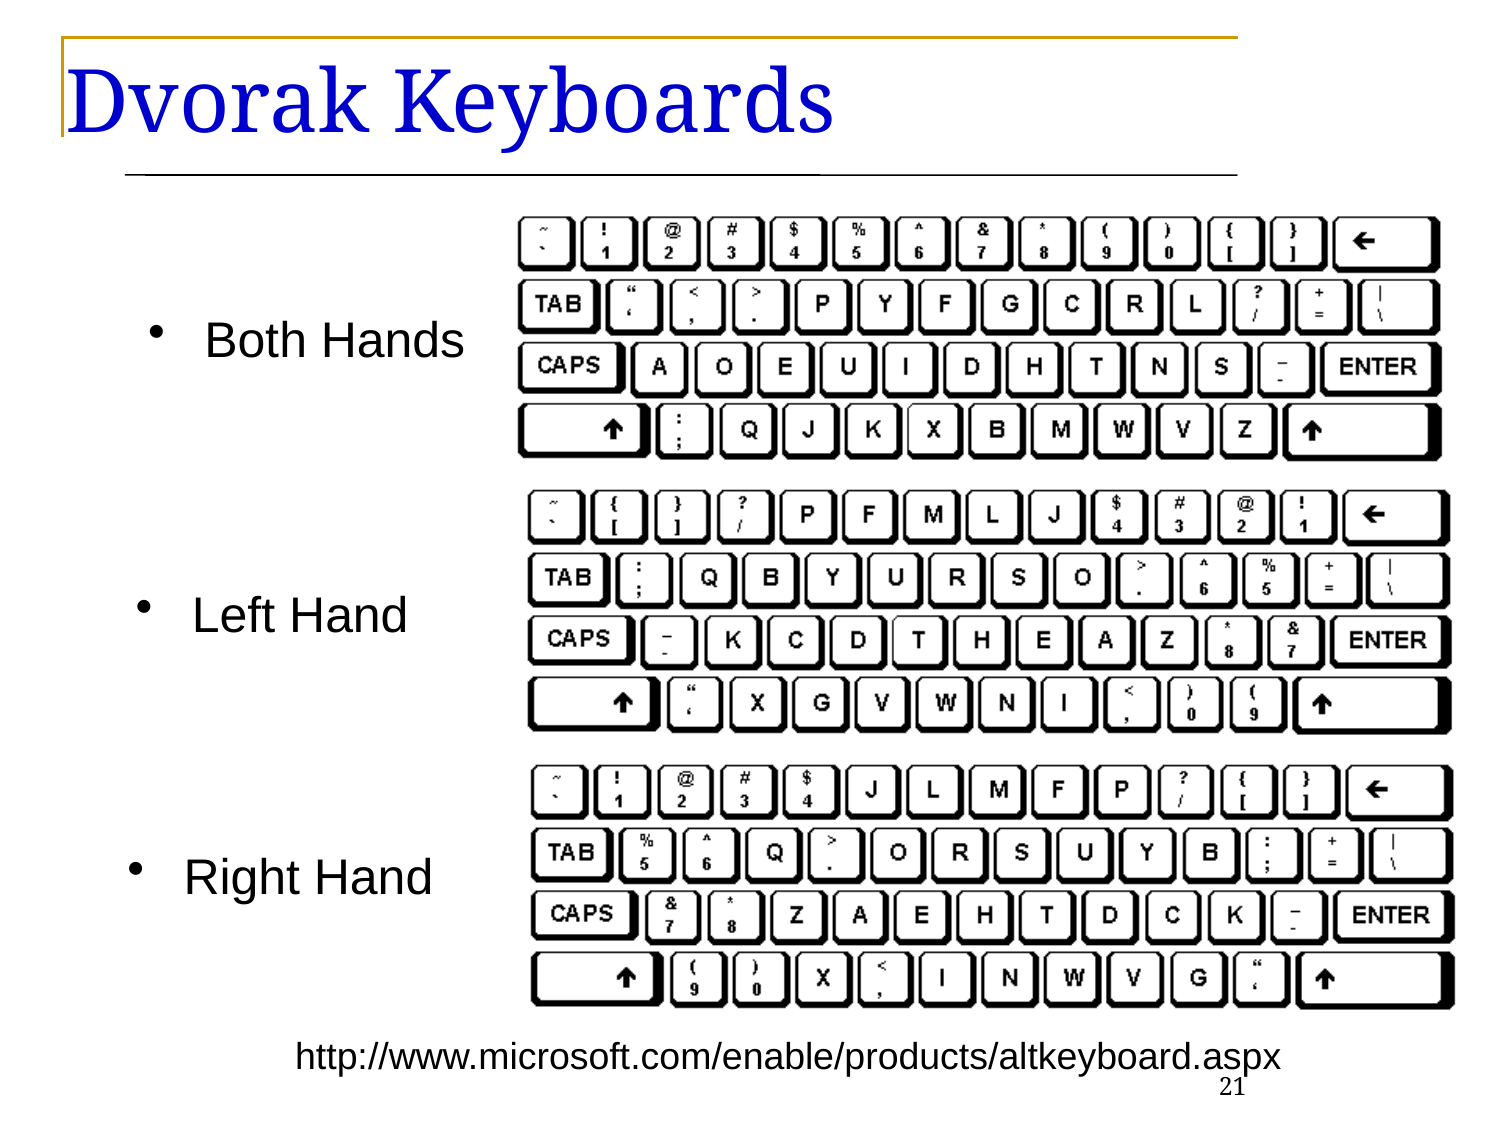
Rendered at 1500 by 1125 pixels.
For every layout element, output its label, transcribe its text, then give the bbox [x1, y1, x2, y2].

picture [524, 487, 1463, 738]
picture [512, 212, 1451, 463]
text_box Both Hands [133, 299, 507, 400]
picture [524, 762, 1463, 1013]
slide_number 21 [912, 1050, 1262, 1113]
text_box Left Hand [120, 575, 513, 675]
title Dvorak Keyboards [49, 37, 1251, 188]
text_box http://www.microsoft.com/enable/products/altkeyboard.aspx [280, 1024, 1297, 1085]
text_box Right Hand [112, 837, 505, 938]
